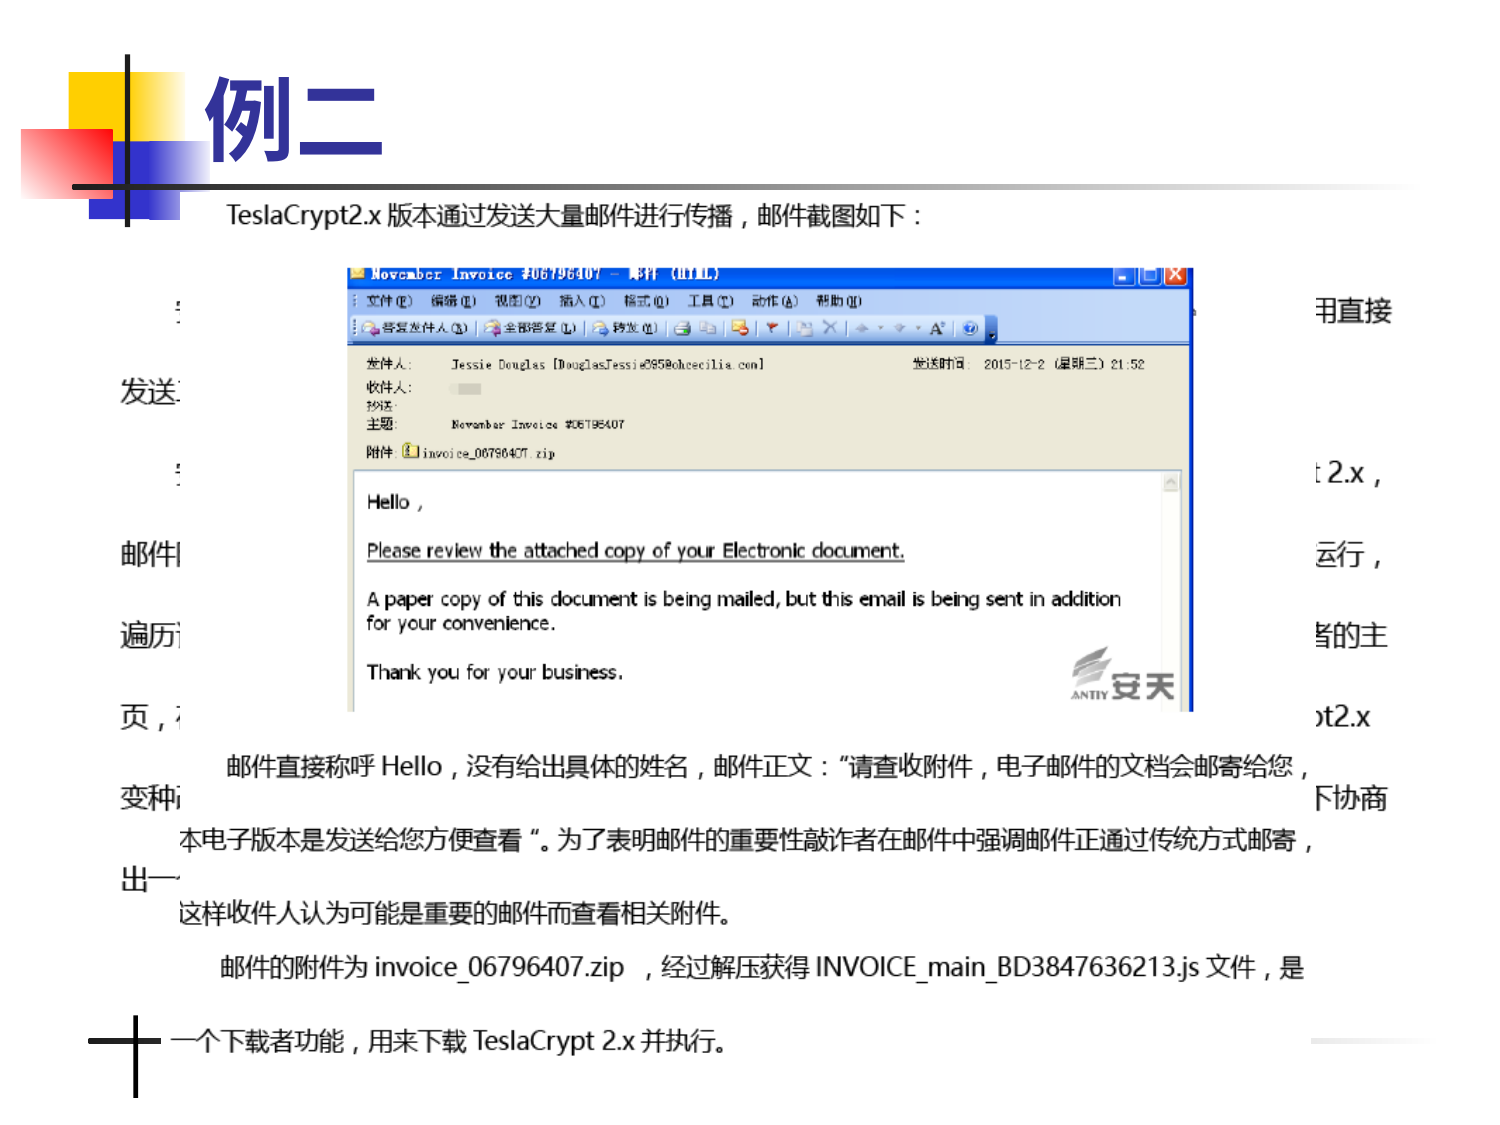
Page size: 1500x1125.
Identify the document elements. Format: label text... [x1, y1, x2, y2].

title 例二 [188, 23, 1468, 181]
picture [161, 948, 1311, 1070]
picture [116, 192, 1397, 946]
